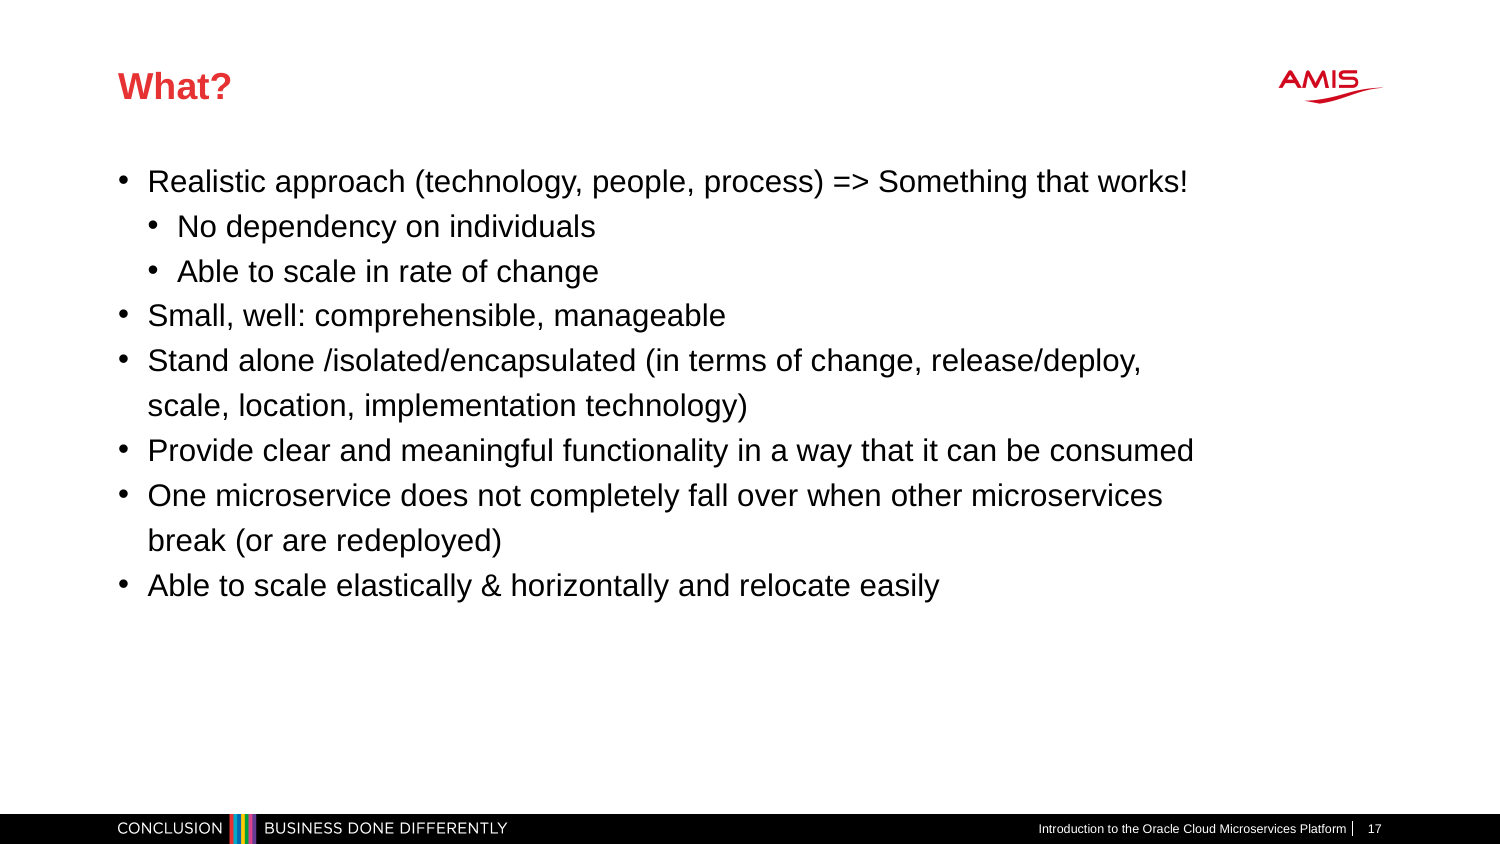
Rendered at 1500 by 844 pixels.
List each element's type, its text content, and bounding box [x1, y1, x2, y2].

picture [0, 814, 236, 844]
slide_number 17 [1358, 820, 1382, 839]
footer Introduction to the Oracle Cloud Microservices Platform [814, 820, 1347, 839]
title What? [118, 47, 1205, 130]
list Realistic approach (technology, people, process) => Something that works! No dependency on individuals Able to scale in rate of change Small, well: comprehensible, manageable Stand alone /isolated/encapsulated (in terms of change, release/deploy, scale, location, implementation technology) Provide clear and meaningful functionality in a way that it can be consumed One microservice does not completely fall over when other microservices break (or are redeployed) Able to scale elastically & horizontally and relocate easily [118, 153, 1205, 774]
picture [239, 814, 1500, 844]
picture [1205, 58, 1388, 106]
